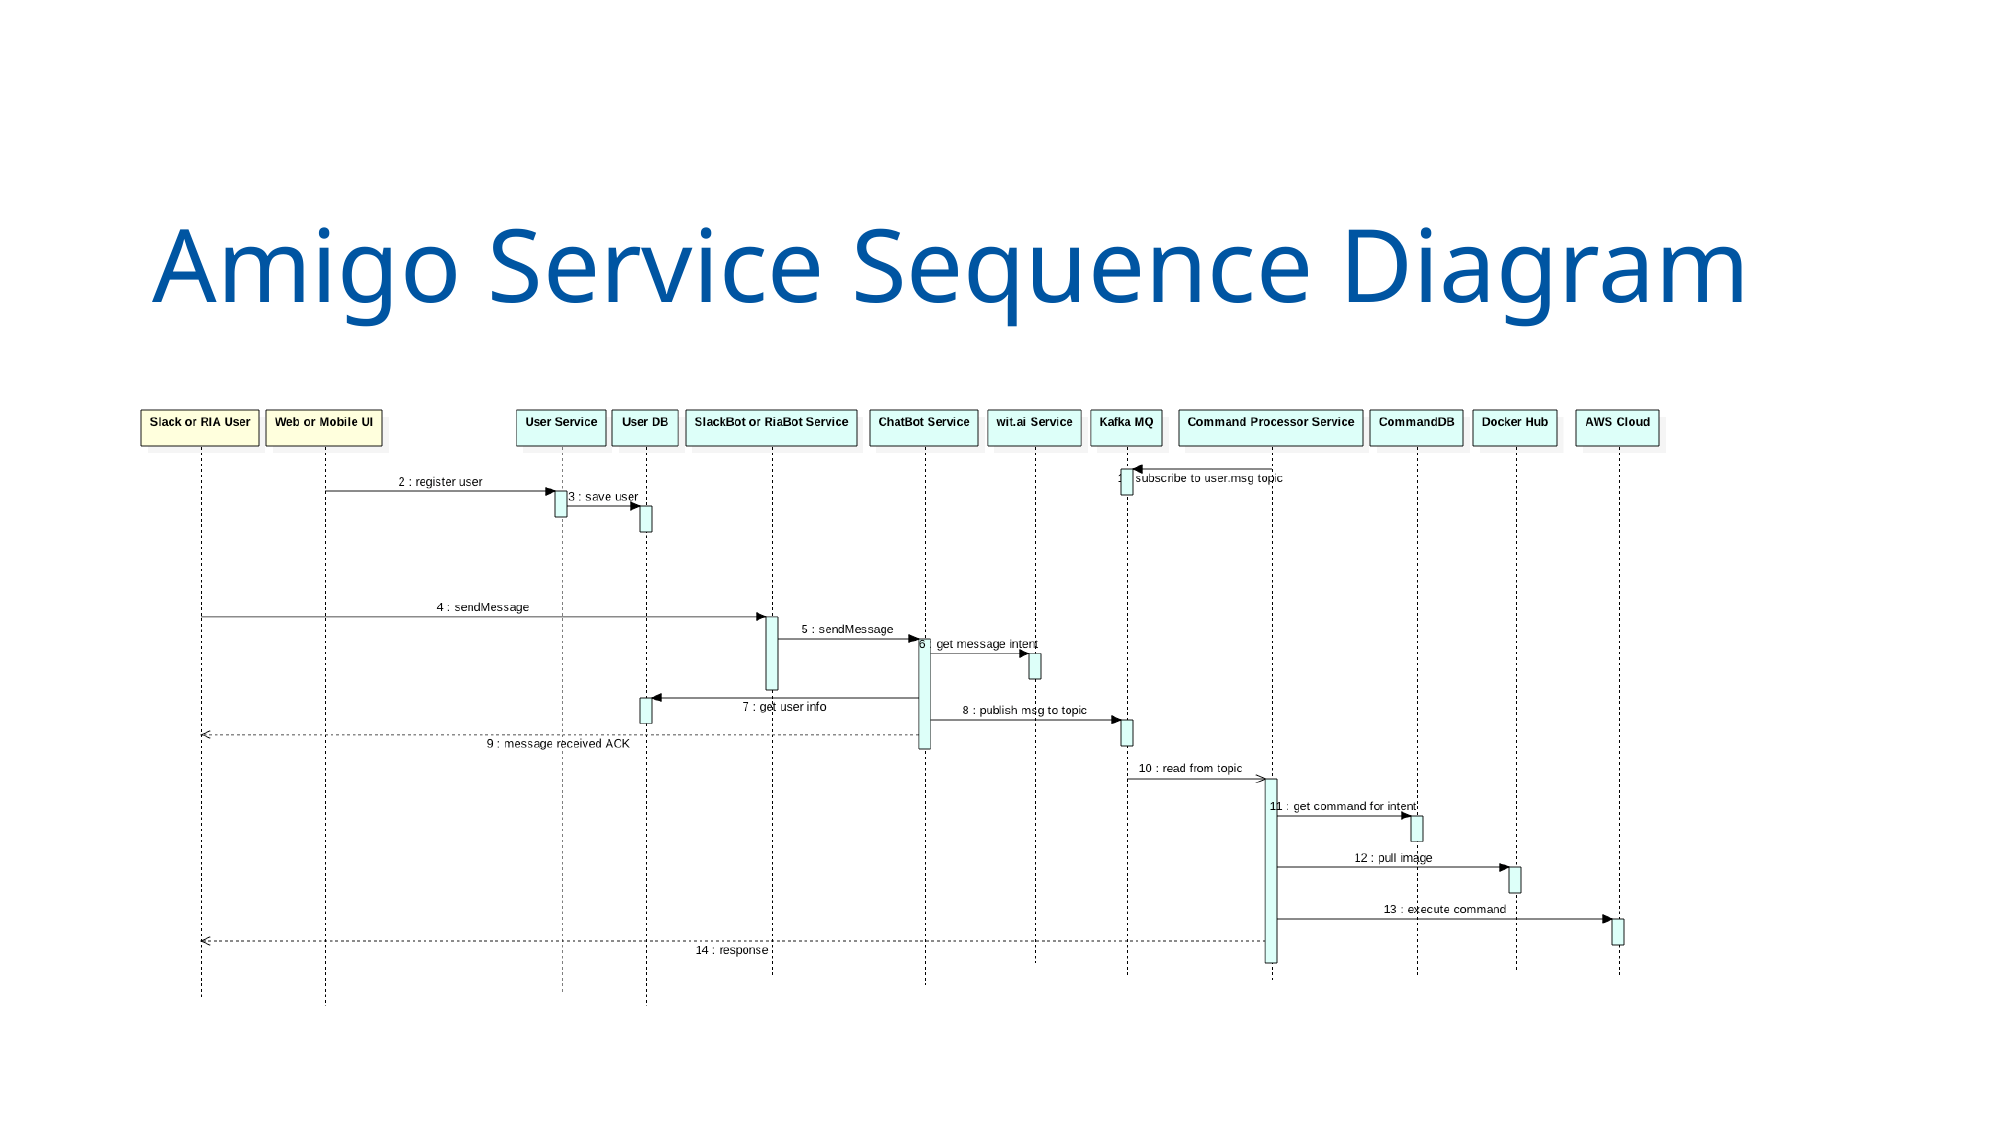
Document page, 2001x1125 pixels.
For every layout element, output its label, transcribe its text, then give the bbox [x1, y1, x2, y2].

picture [137, 406, 1667, 1006]
title Amigo Service Sequence Diagram [137, 197, 1863, 343]
